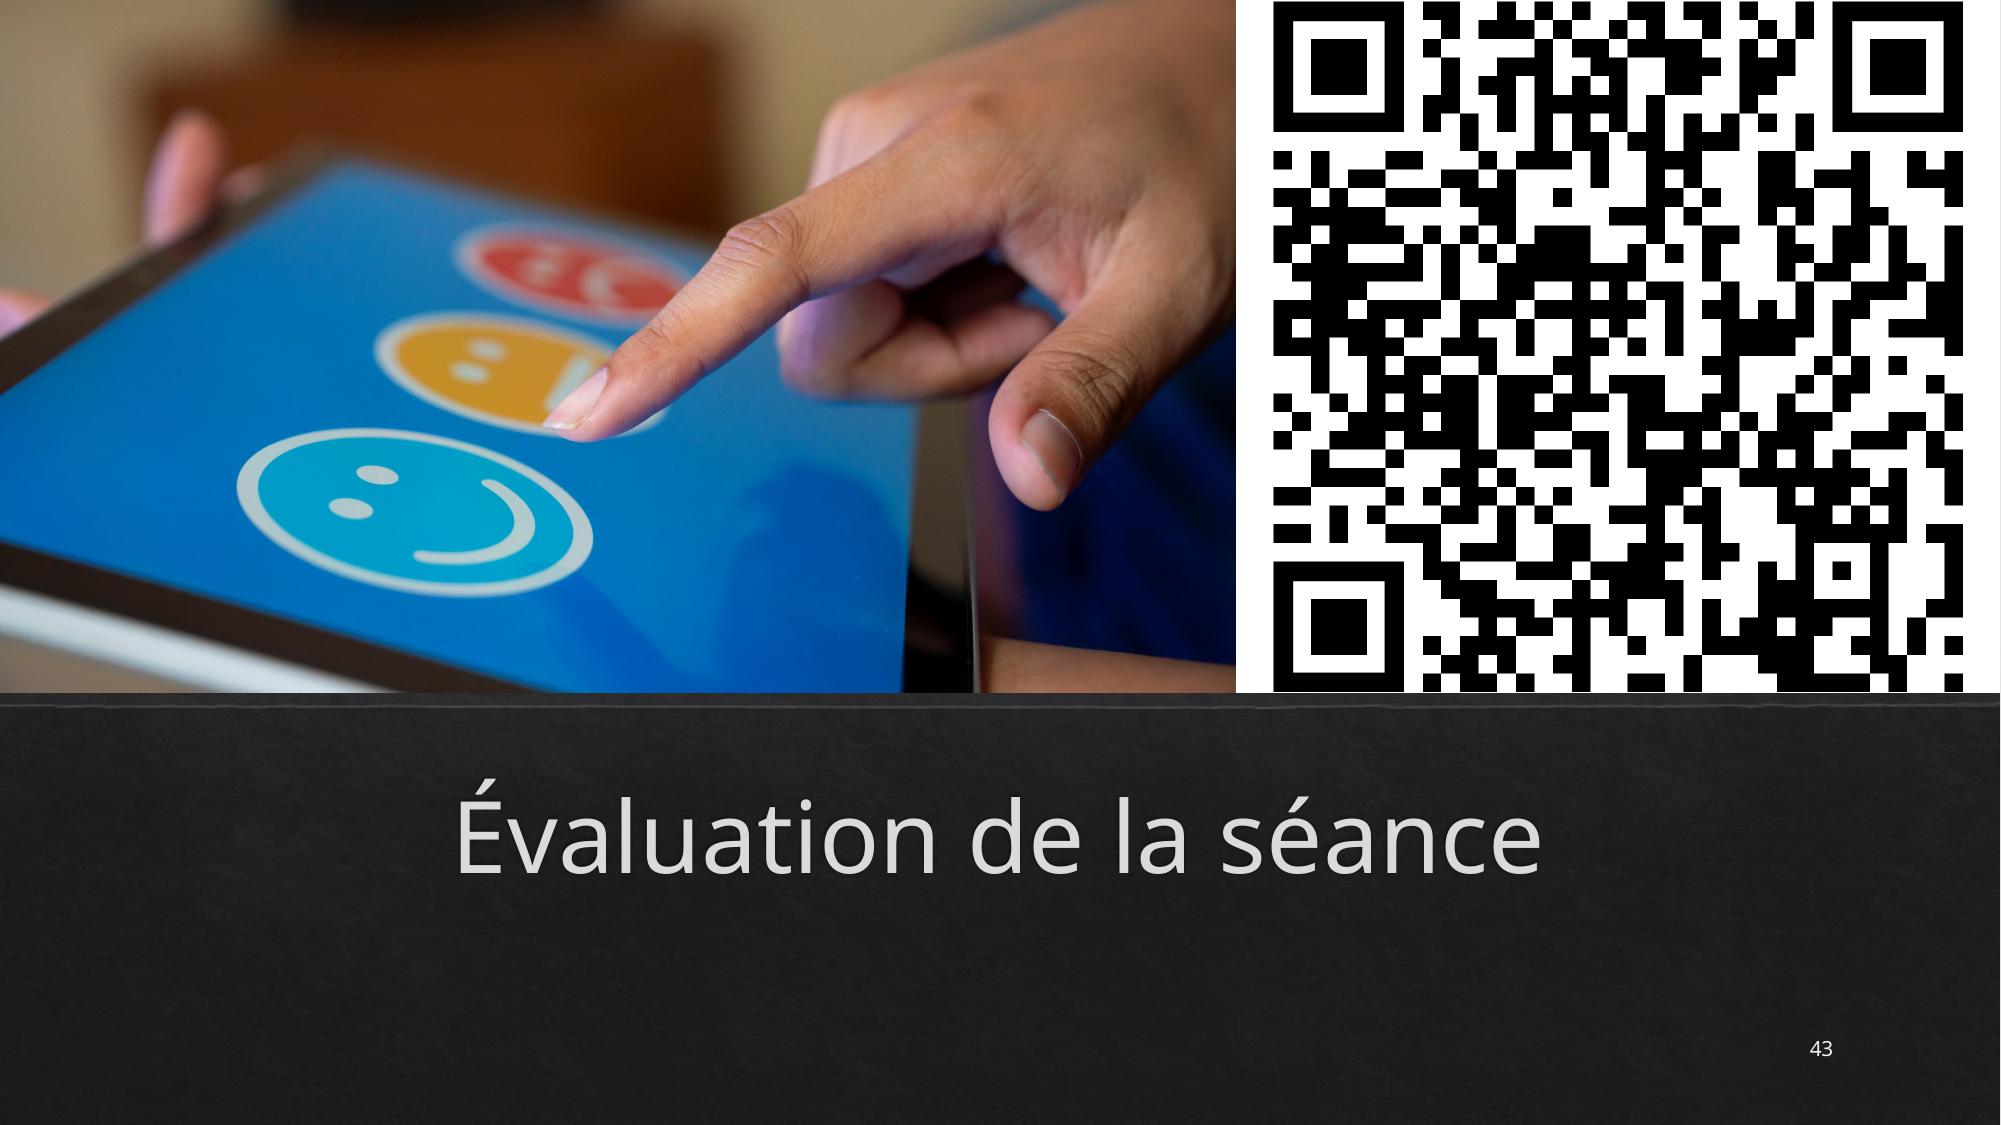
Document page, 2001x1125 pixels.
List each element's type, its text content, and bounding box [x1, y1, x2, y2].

title Évaluation de la séance [224, 725, 1774, 902]
slide_number 43 [1724, 1020, 1849, 1080]
picture [0, 0, 2000, 710]
